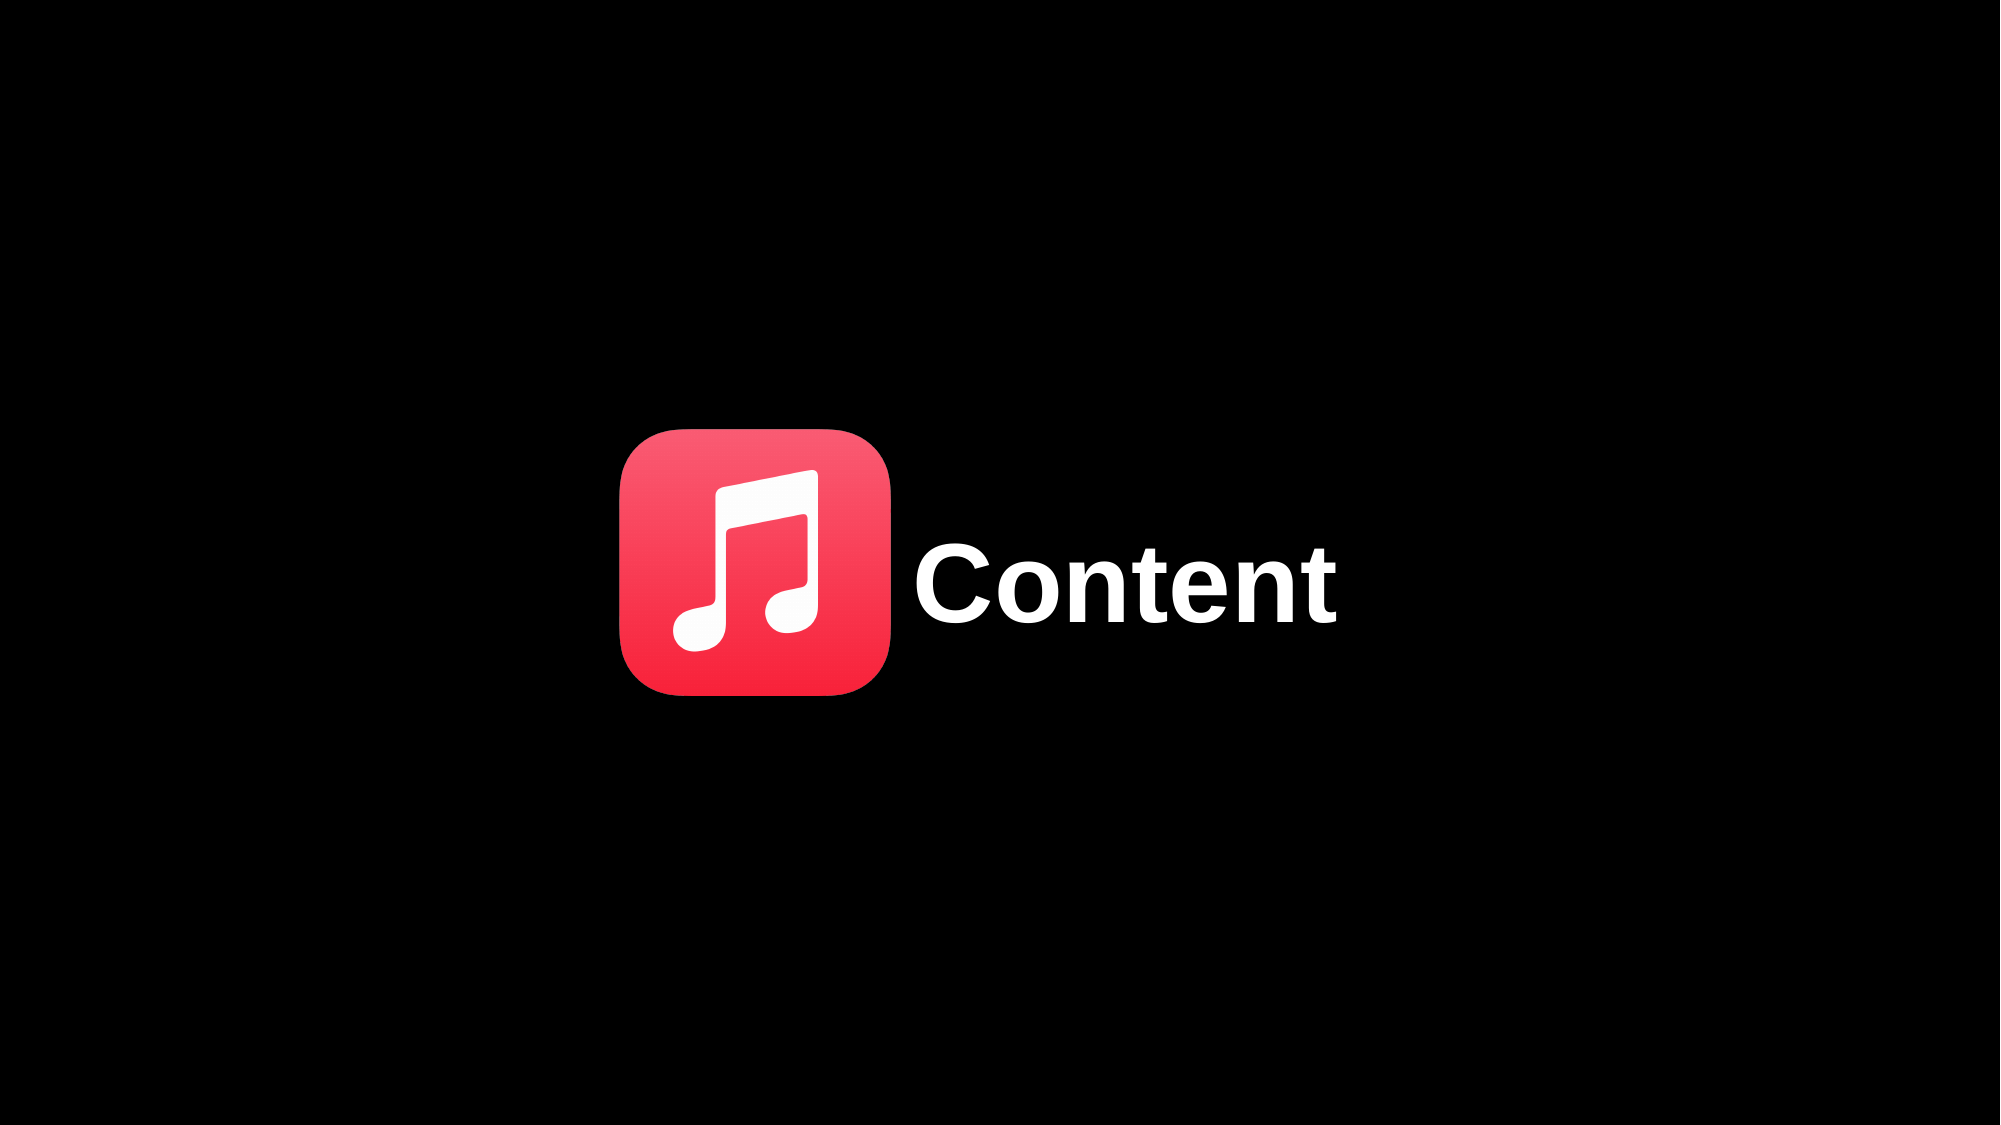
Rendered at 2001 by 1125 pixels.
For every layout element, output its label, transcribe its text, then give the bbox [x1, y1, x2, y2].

text_box [603, 413, 907, 712]
text_box Content [898, 502, 1670, 653]
